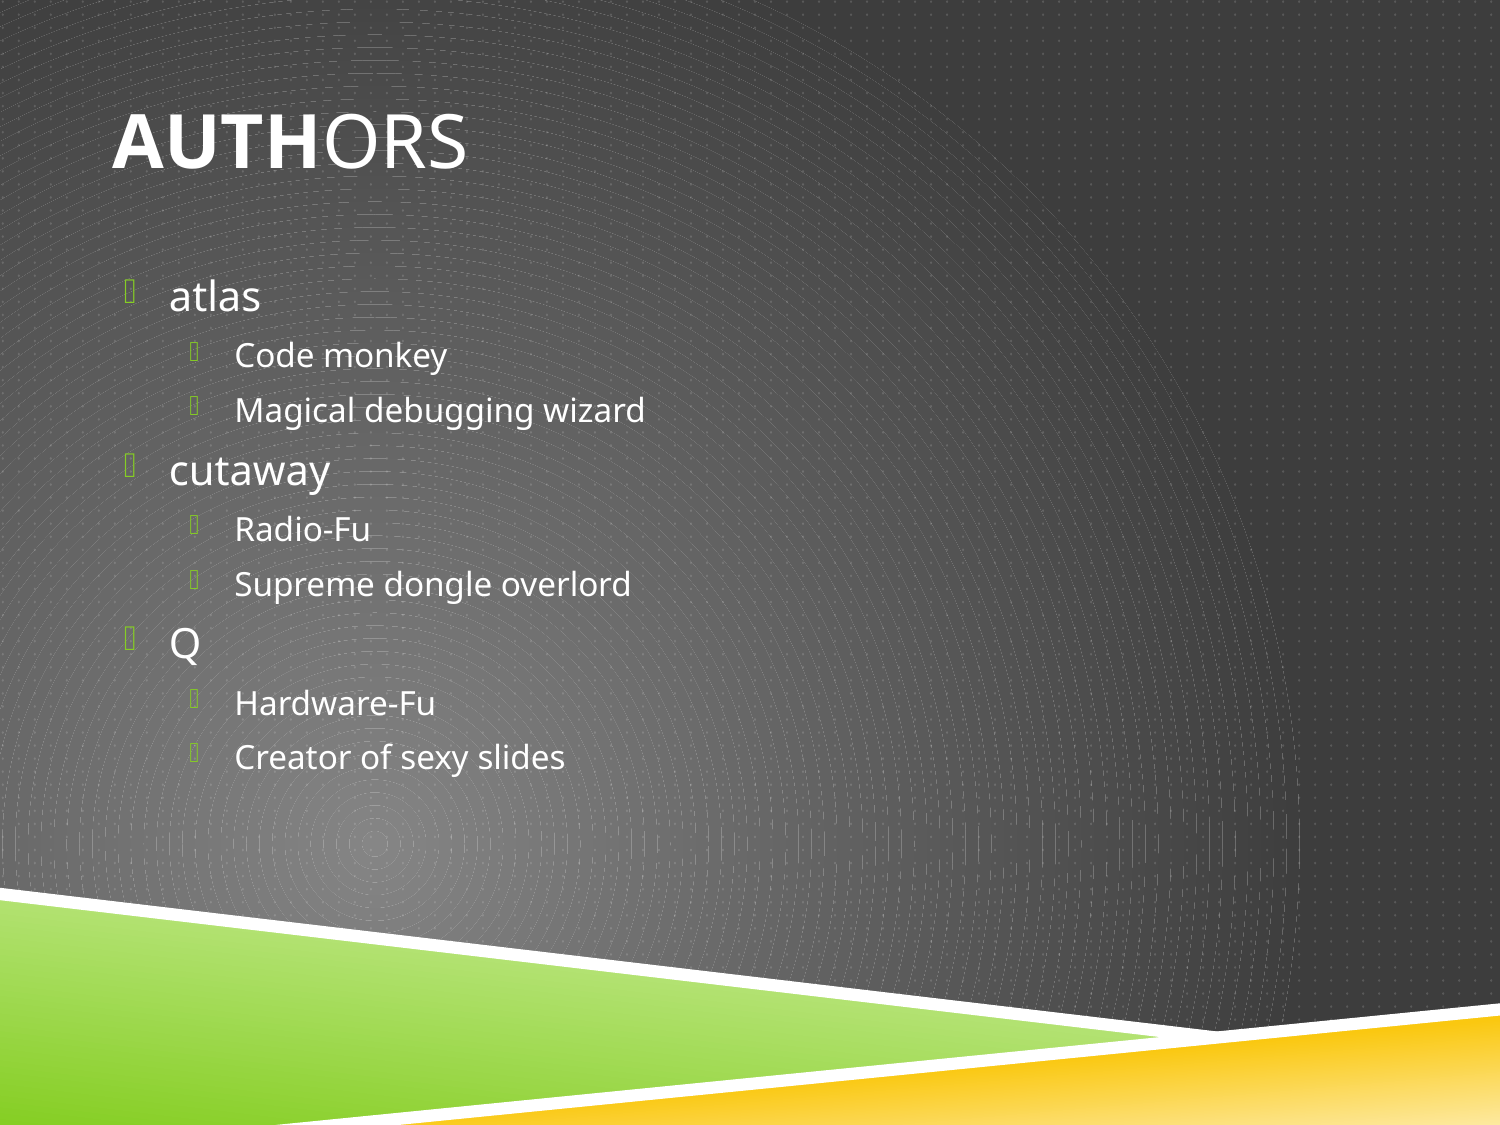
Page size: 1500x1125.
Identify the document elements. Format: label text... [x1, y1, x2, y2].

list atlas Code monkey Magical debugging wizard cutaway Radio-Fu Supreme dongle overlord Q Hardware-Fu Creator of sexy slides [112, 262, 1388, 875]
title Authors [112, 45, 1388, 233]
